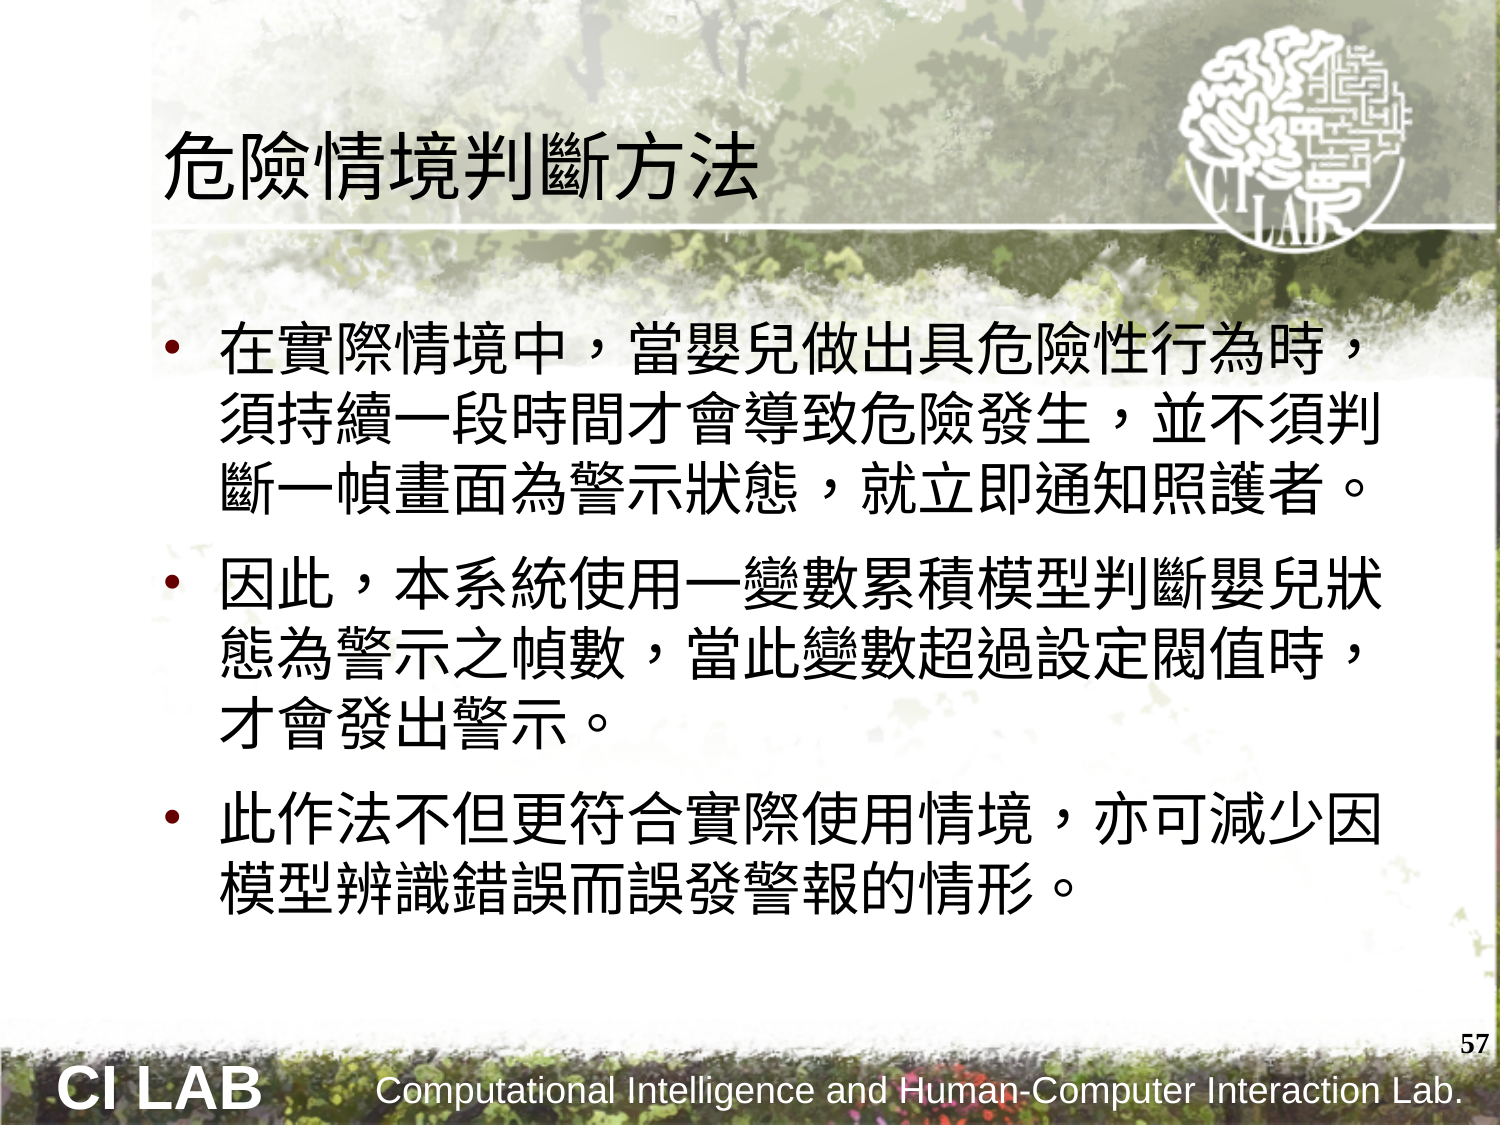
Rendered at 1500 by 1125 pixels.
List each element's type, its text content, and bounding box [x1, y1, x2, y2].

slide_number 57 [1426, 985, 1500, 1067]
text_box 在實際情境中，當嬰兒做出具危險性行為時，須持續一段時間才會導致危險發生，並不須判斷一幀畫面為警示狀態，就立即通知照護者。 因此，本系統使用一變數累積模型判斷嬰兒狀態為警示之幀數，當此變數超過設定閥值時，才會發出警示。 此作法不但更符合實際使用情境，亦可減少因模型辨識錯誤而誤發警報的情形。 [147, 304, 1410, 961]
title 危險情境判斷方法 [147, 31, 1448, 219]
picture [0, 0, 1500, 1125]
